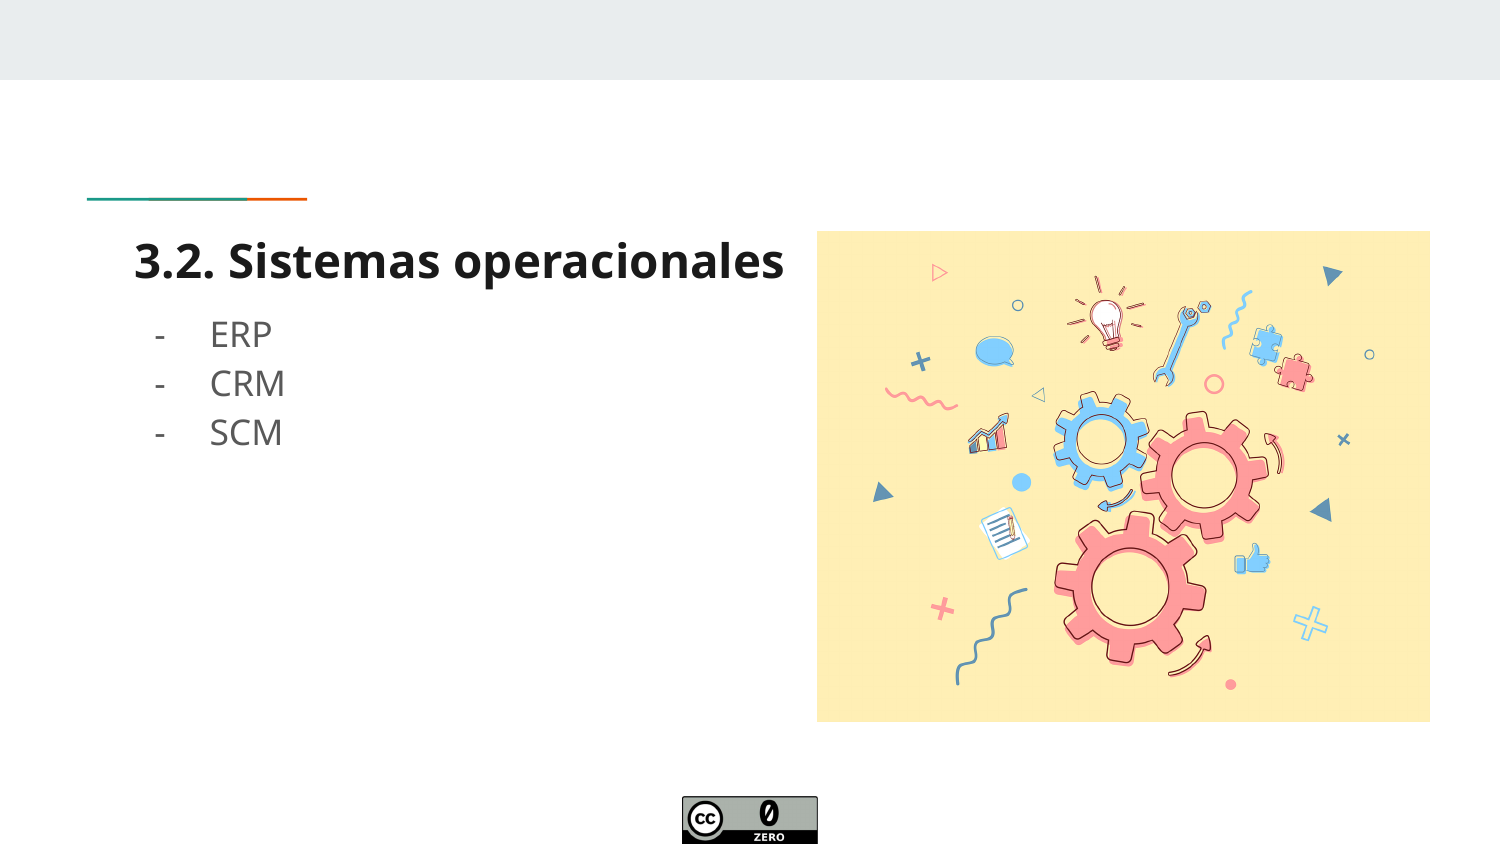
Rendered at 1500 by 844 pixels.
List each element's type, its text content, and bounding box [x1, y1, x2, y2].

picture [682, 795, 818, 844]
list ERP CRM SCM [119, 291, 739, 662]
title 3.2. Sistemas operacionales [119, 216, 1381, 305]
picture [817, 231, 1430, 722]
